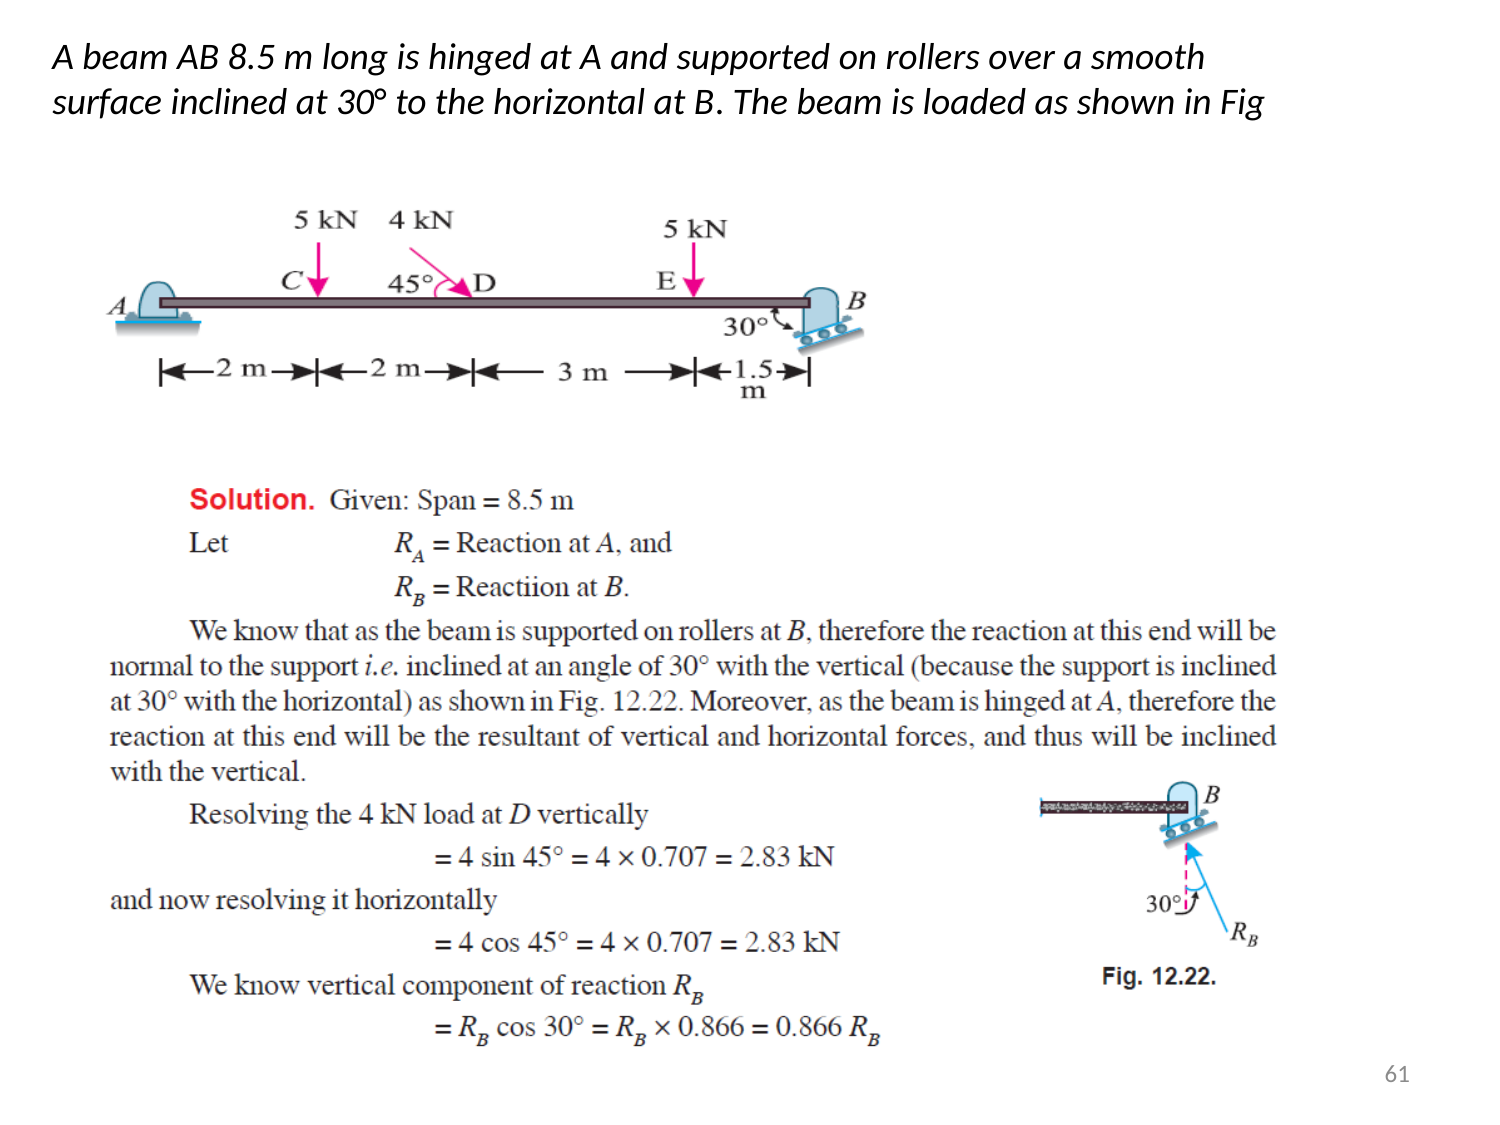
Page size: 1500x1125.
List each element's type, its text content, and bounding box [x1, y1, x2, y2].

picture [49, 487, 1315, 1051]
text_box A beam AB 8.5 m long is hinged at A and supported on rollers over a smooth surface inclined at 30° to the horizontal at B. The beam is loaded as shown in Fig [37, 24, 1463, 130]
slide_number 61 [1074, 1042, 1425, 1103]
picture [49, 198, 894, 413]
